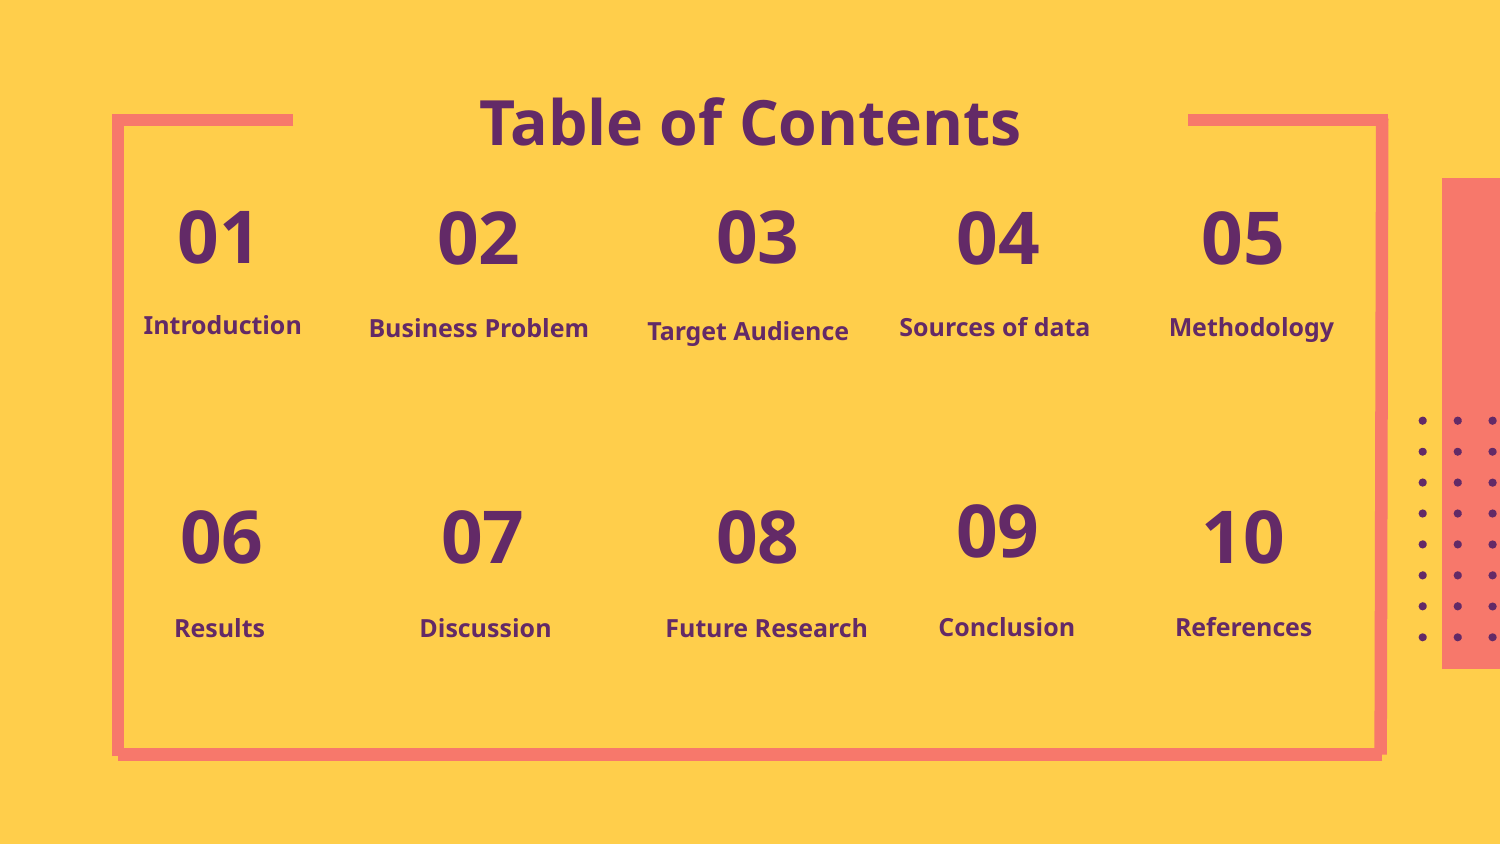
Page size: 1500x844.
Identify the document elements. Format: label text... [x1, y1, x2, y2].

text_box Methodology [1154, 304, 1388, 349]
text_box 09 [897, 481, 1099, 577]
text_box Conclusion [923, 603, 1110, 649]
text_box Sources of data [884, 303, 1150, 349]
title 01 [118, 186, 321, 282]
subtitle Introduction [26, 294, 419, 355]
text_box Discussion [404, 604, 580, 650]
text_box Future Research [650, 604, 901, 650]
title 02 [378, 188, 580, 283]
title Table of Contents [118, 90, 1383, 150]
text_box 06 [121, 486, 323, 582]
title 04 [897, 188, 1099, 284]
text_box References [1160, 603, 1369, 649]
text_box 07 [382, 486, 584, 582]
text_box Target Audience [632, 308, 914, 353]
text_box 08 [657, 486, 859, 582]
subtitle Business Problem [296, 306, 662, 393]
text_box 10 [1142, 486, 1345, 582]
title 03 [657, 186, 859, 282]
text_box Results [159, 604, 329, 650]
text_box 05 [1142, 188, 1345, 283]
